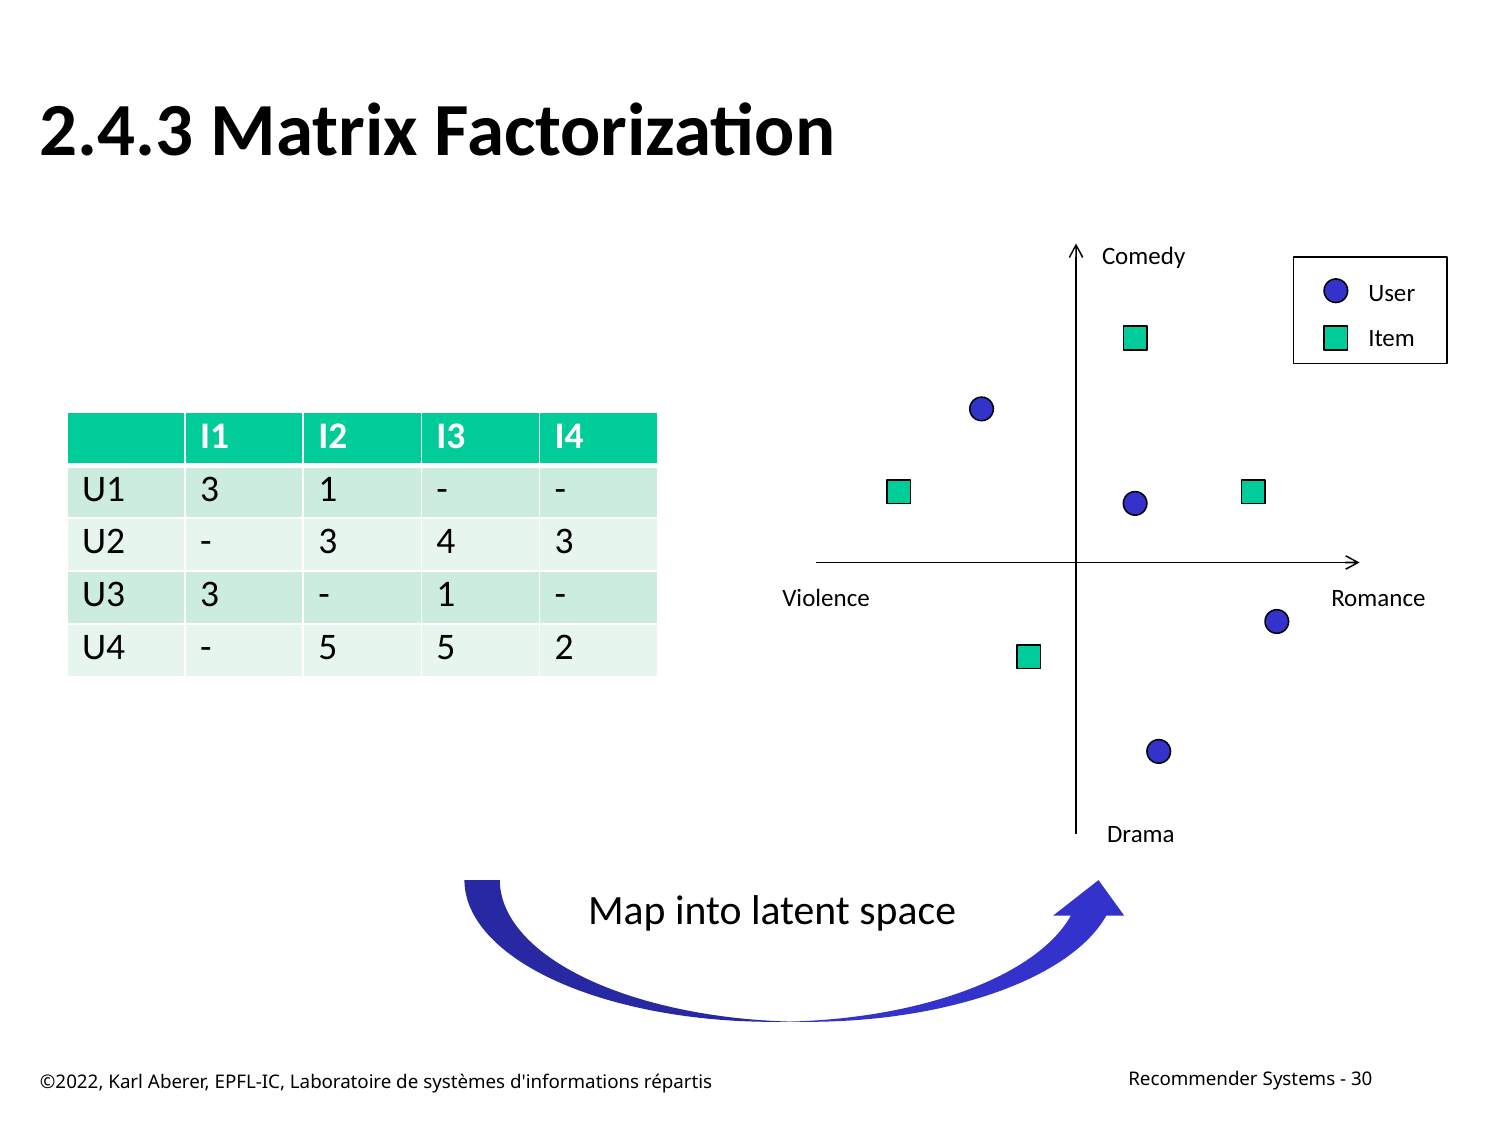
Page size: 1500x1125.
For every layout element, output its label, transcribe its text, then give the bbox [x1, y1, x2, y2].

table_cell U3 [68, 572, 184, 623]
text_box [464, 880, 1125, 1022]
table_cell 5 [304, 625, 421, 676]
table_cell 3 [186, 572, 302, 623]
table_cell - [186, 625, 302, 676]
table_cell 3 [304, 519, 421, 570]
table_cell 1 [304, 468, 421, 517]
table_header I3 [422, 413, 539, 463]
table_cell 3 [186, 468, 302, 517]
table_cell - [422, 468, 539, 517]
table_cell U1 [68, 468, 184, 517]
footer ©2022, Karl Aberer, EPFL-IC, Laboratoire de systèmes d'informations répartis [24, 1062, 988, 1101]
table_cell 4 [422, 519, 539, 570]
table_header I1 [186, 413, 302, 463]
title 2.4.3 Matrix Factorization [24, 49, 1388, 201]
table_cell - [540, 572, 657, 623]
table_cell - [304, 572, 421, 623]
table_cell - [186, 519, 302, 570]
table_cell 5 [422, 625, 539, 676]
table_cell 1 [422, 572, 539, 623]
table_cell 2 [540, 625, 657, 676]
table_cell U4 [68, 625, 184, 676]
table_cell - [540, 468, 657, 517]
table_header I4 [540, 413, 657, 463]
text_box Map into latent space [573, 875, 972, 940]
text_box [766, 231, 1448, 857]
table_header I2 [304, 413, 421, 463]
table_cell U2 [68, 519, 184, 570]
table_cell 3 [540, 519, 657, 570]
table_header [68, 413, 184, 463]
